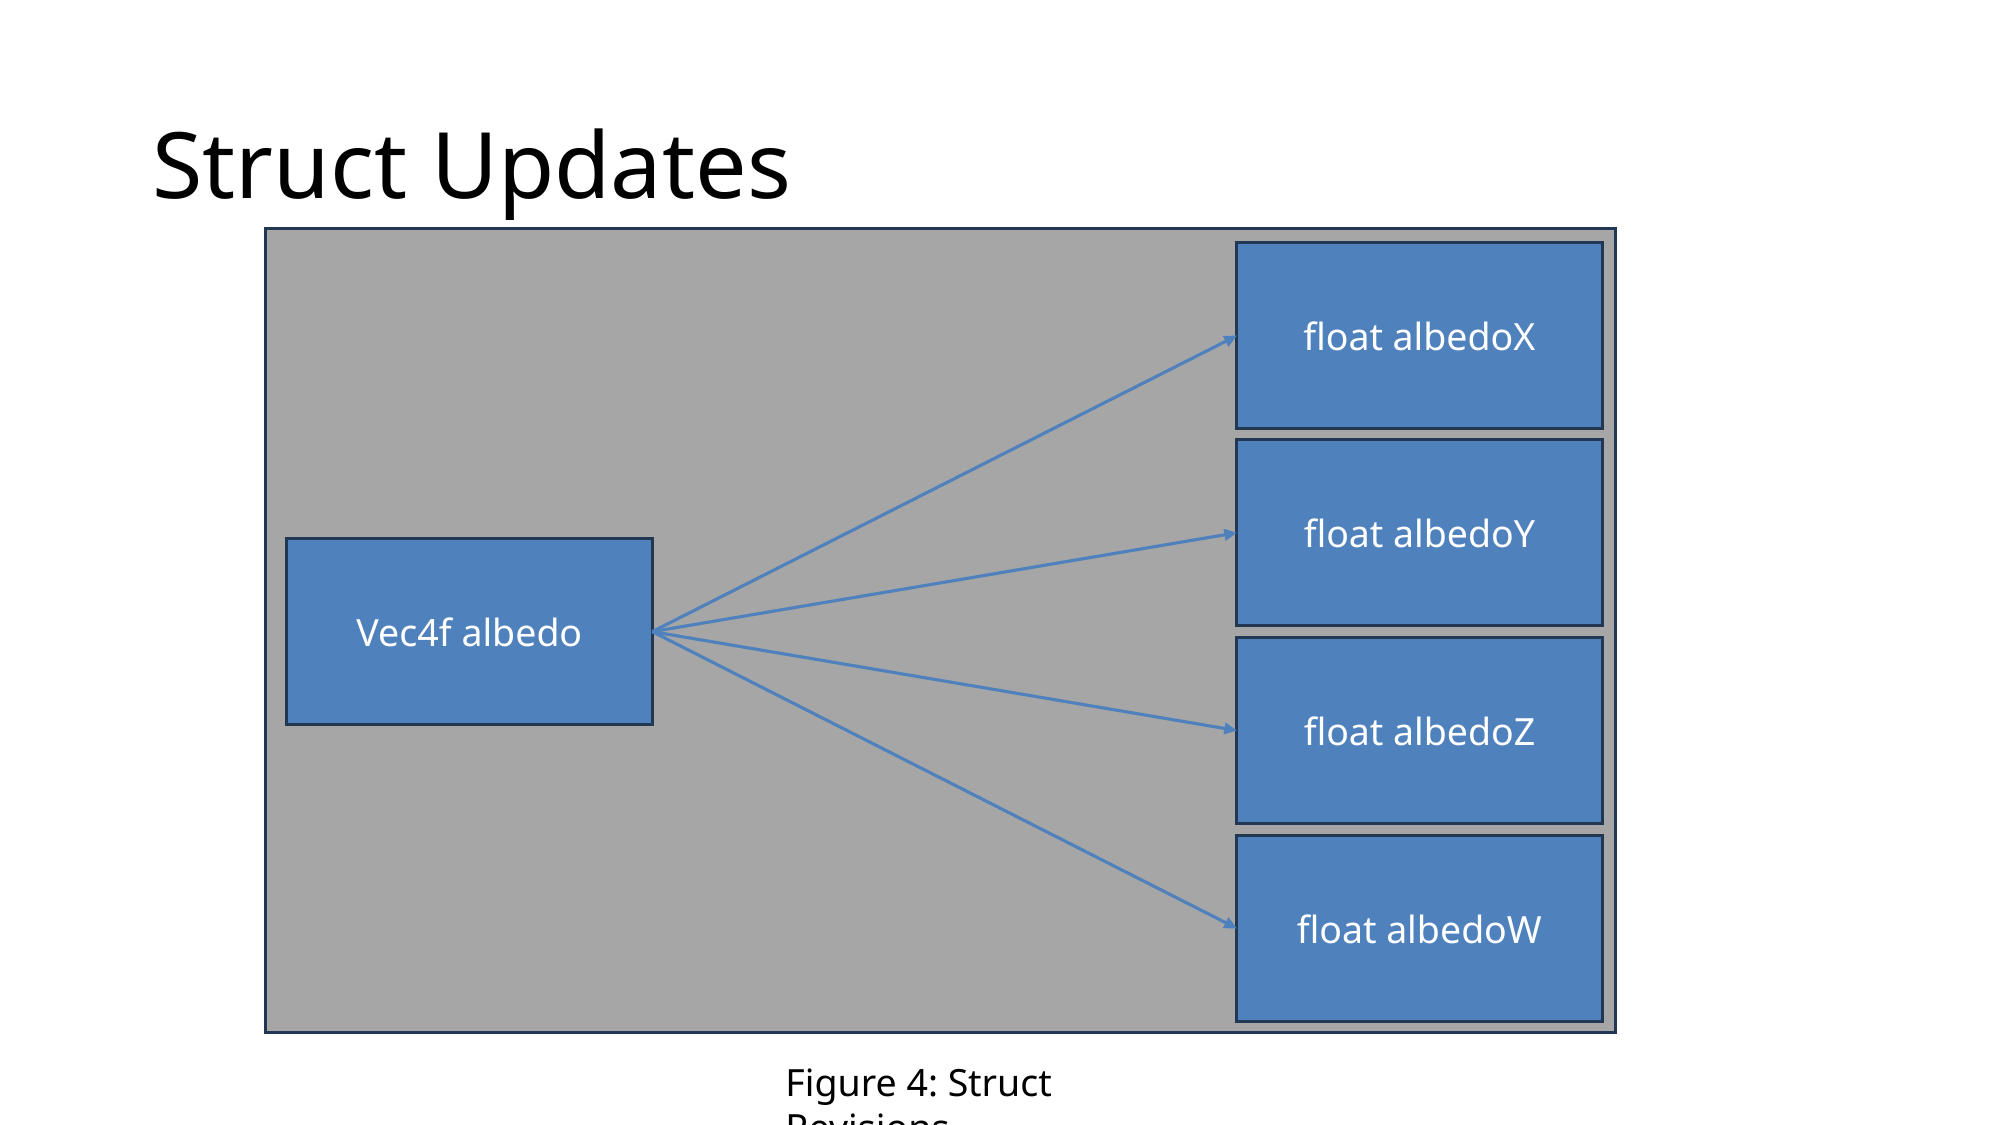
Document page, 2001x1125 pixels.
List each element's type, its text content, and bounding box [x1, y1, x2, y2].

text_box [264, 278, 1617, 1034]
text_box Figure 4: Struct Revisions [770, 1051, 1230, 1125]
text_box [286, 242, 1603, 1022]
title Struct Updates [137, 59, 1863, 278]
